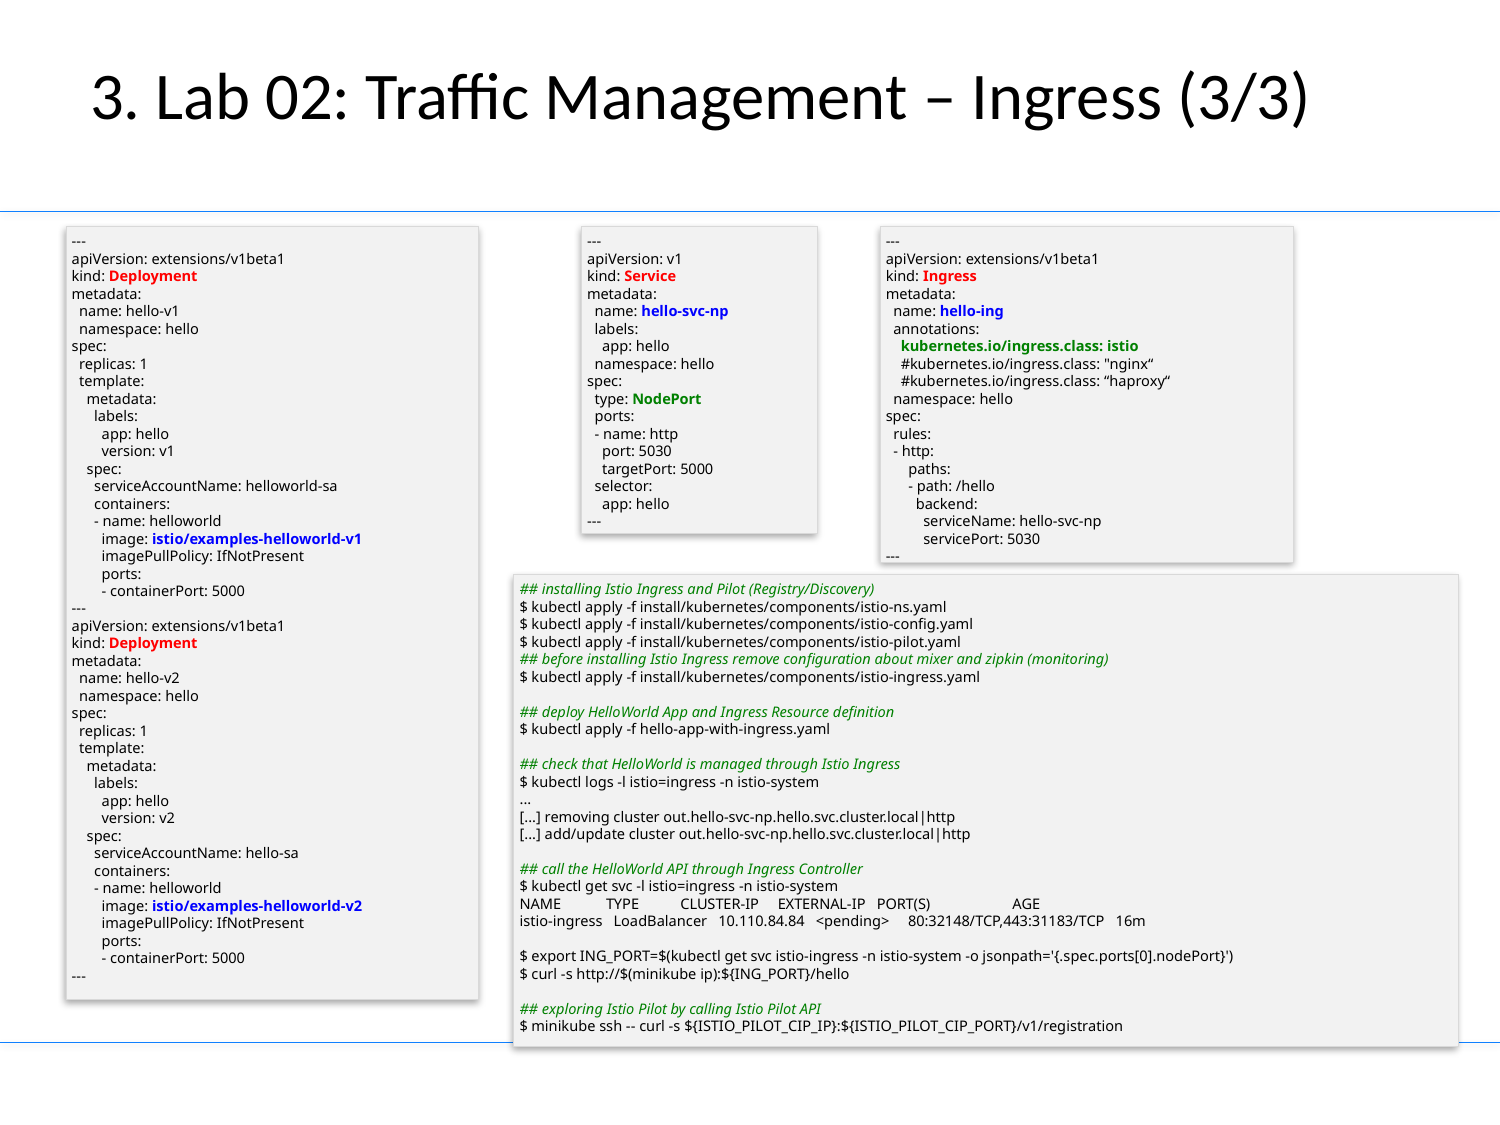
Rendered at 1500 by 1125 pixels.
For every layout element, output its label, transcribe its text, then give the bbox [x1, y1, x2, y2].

text_box --- apiVersion: v1 kind: Service metadata: name: hello-svc-np labels: app: hello namespace: hello spec: type: NodePort ports: - name: http port: 5030 targetPort: 5000 selector: app: hello --- [580, 226, 818, 534]
text_box --- apiVersion: extensions/v1beta1 kind: Deployment metadata: name: hello-v1 namespace: hello spec: replicas: 1 template: metadata: labels: app: hello version: v1 spec: serviceAccountName: helloworld-sa containers: - name: helloworld image: istio/examples-helloworld-v1 imagePullPolicy: IfNotPresent ports: - containerPort: 5000 --- apiVersion: extensions/v1beta1 kind: Deployment metadata: name: hello-v2 namespace: hello spec: replicas: 1 template: metadata: labels: app: hello version: v2 spec: serviceAccountName: hello-sa containers: - name: helloworld image: istio/examples-helloworld-v2 imagePullPolicy: IfNotPresent ports: - containerPort: 5000 --- [65, 226, 479, 1000]
text_box --- apiVersion: extensions/v1beta1 kind: Ingress metadata: name: hello-ing annotations: kubernetes.io/ingress.class: istio #kubernetes.io/ingress.class: "nginx“ #kubernetes.io/ingress.class: “haproxy“ namespace: hello spec: rules: - http: paths: - path: /hello backend: serviceName: hello-svc-np servicePort: 5030 --- [879, 226, 1294, 563]
text_box ## installing Istio Ingress and Pilot (Registry/Discovery) $ kubectl apply -f install/kubernetes/components/istio-ns.yaml $ kubectl apply -f install/kubernetes/components/istio-config.yaml $ kubectl apply -f install/kubernetes/components/istio-pilot.yaml ## before installing Istio Ingress remove configuration about mixer and zipkin (monitoring) $ kubectl apply -f install/kubernetes/components/istio-ingress.yaml ## deploy HelloWorld App and Ingress Resource definition $ kubectl apply -f hello-app-with-ingress.yaml ## check that HelloWorld is managed through Istio Ingress $ kubectl logs -l istio=ingress -n istio-system ... [...] removing cluster out.hello-svc-np.hello.svc.cluster.local|http [...] add/update cluster out.hello-svc-np.hello.svc.cluster.local|http ## call the HelloWorld API through Ingress Controller $ kubectl get svc -l istio=ingress -n istio-system NAME TYPE CLUSTER-IP EXTERNAL-IP PORT(S) AGE istio-ingress LoadBalancer 10.110.84.84 <pending> 80:32148/TCP,443:31183/TCP 16m $ export ING_PORT=$(kubectl get svc istio-ingress -n istio-system -o jsonpath='{.spec.ports[0].nodePort}') $ curl -s http://$(minikube ip):${ING_PORT}/hello ## exploring Istio Pilot by calling Istio Pilot API $ minikube ssh -- curl -s ${ISTIO_PILOT_CIP_IP}:${ISTIO_PILOT_CIP_PORT}/v1/registration [513, 574, 1459, 1048]
title 3. Lab 02: Traffic Management – Ingress (3/3) [75, 45, 1400, 160]
